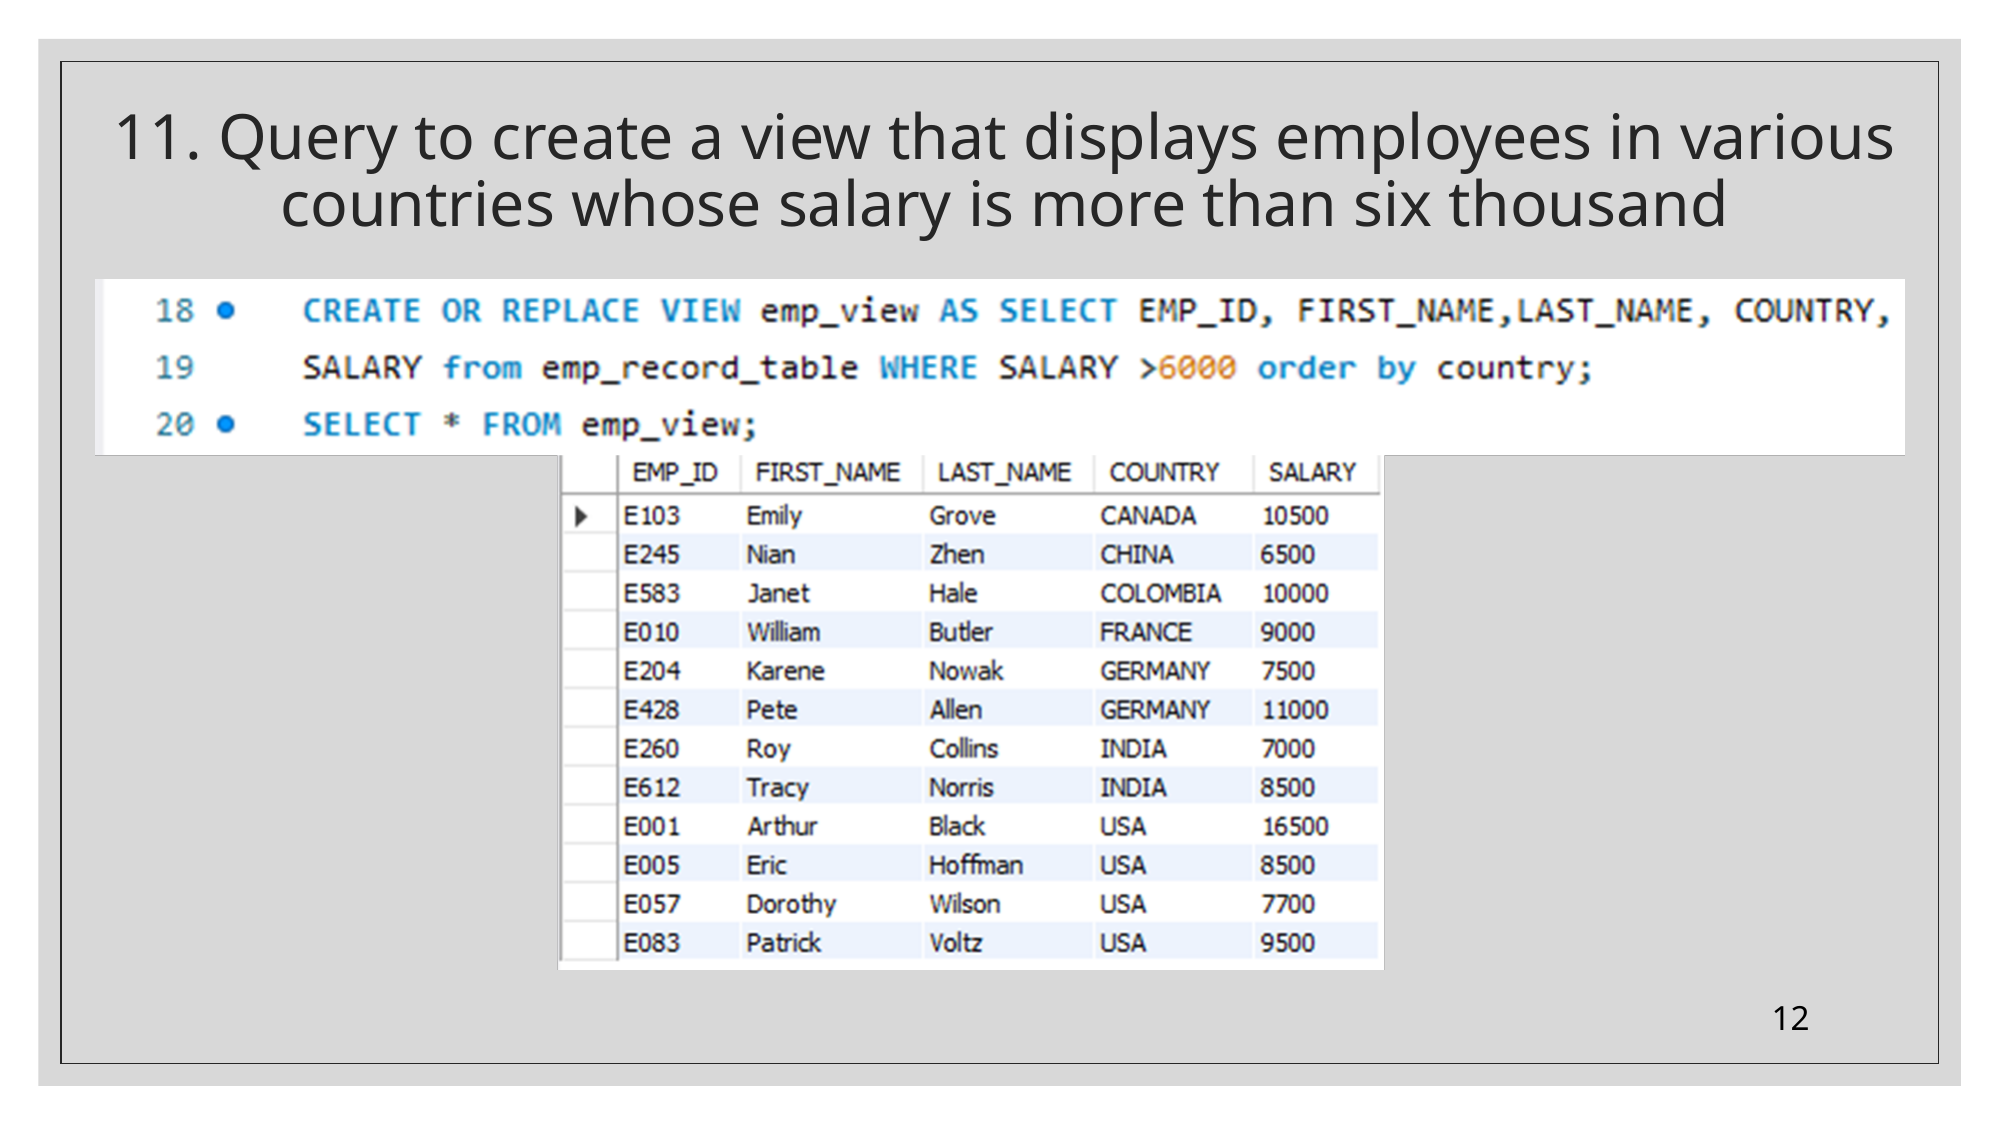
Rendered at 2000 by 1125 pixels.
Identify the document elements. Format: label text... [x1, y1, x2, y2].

picture [95, 279, 1905, 970]
title 11. Query to create a view that displays employees in various countries whose salary is more than six thousand [66, 66, 1945, 280]
slide_number 12 [1687, 990, 1825, 1050]
